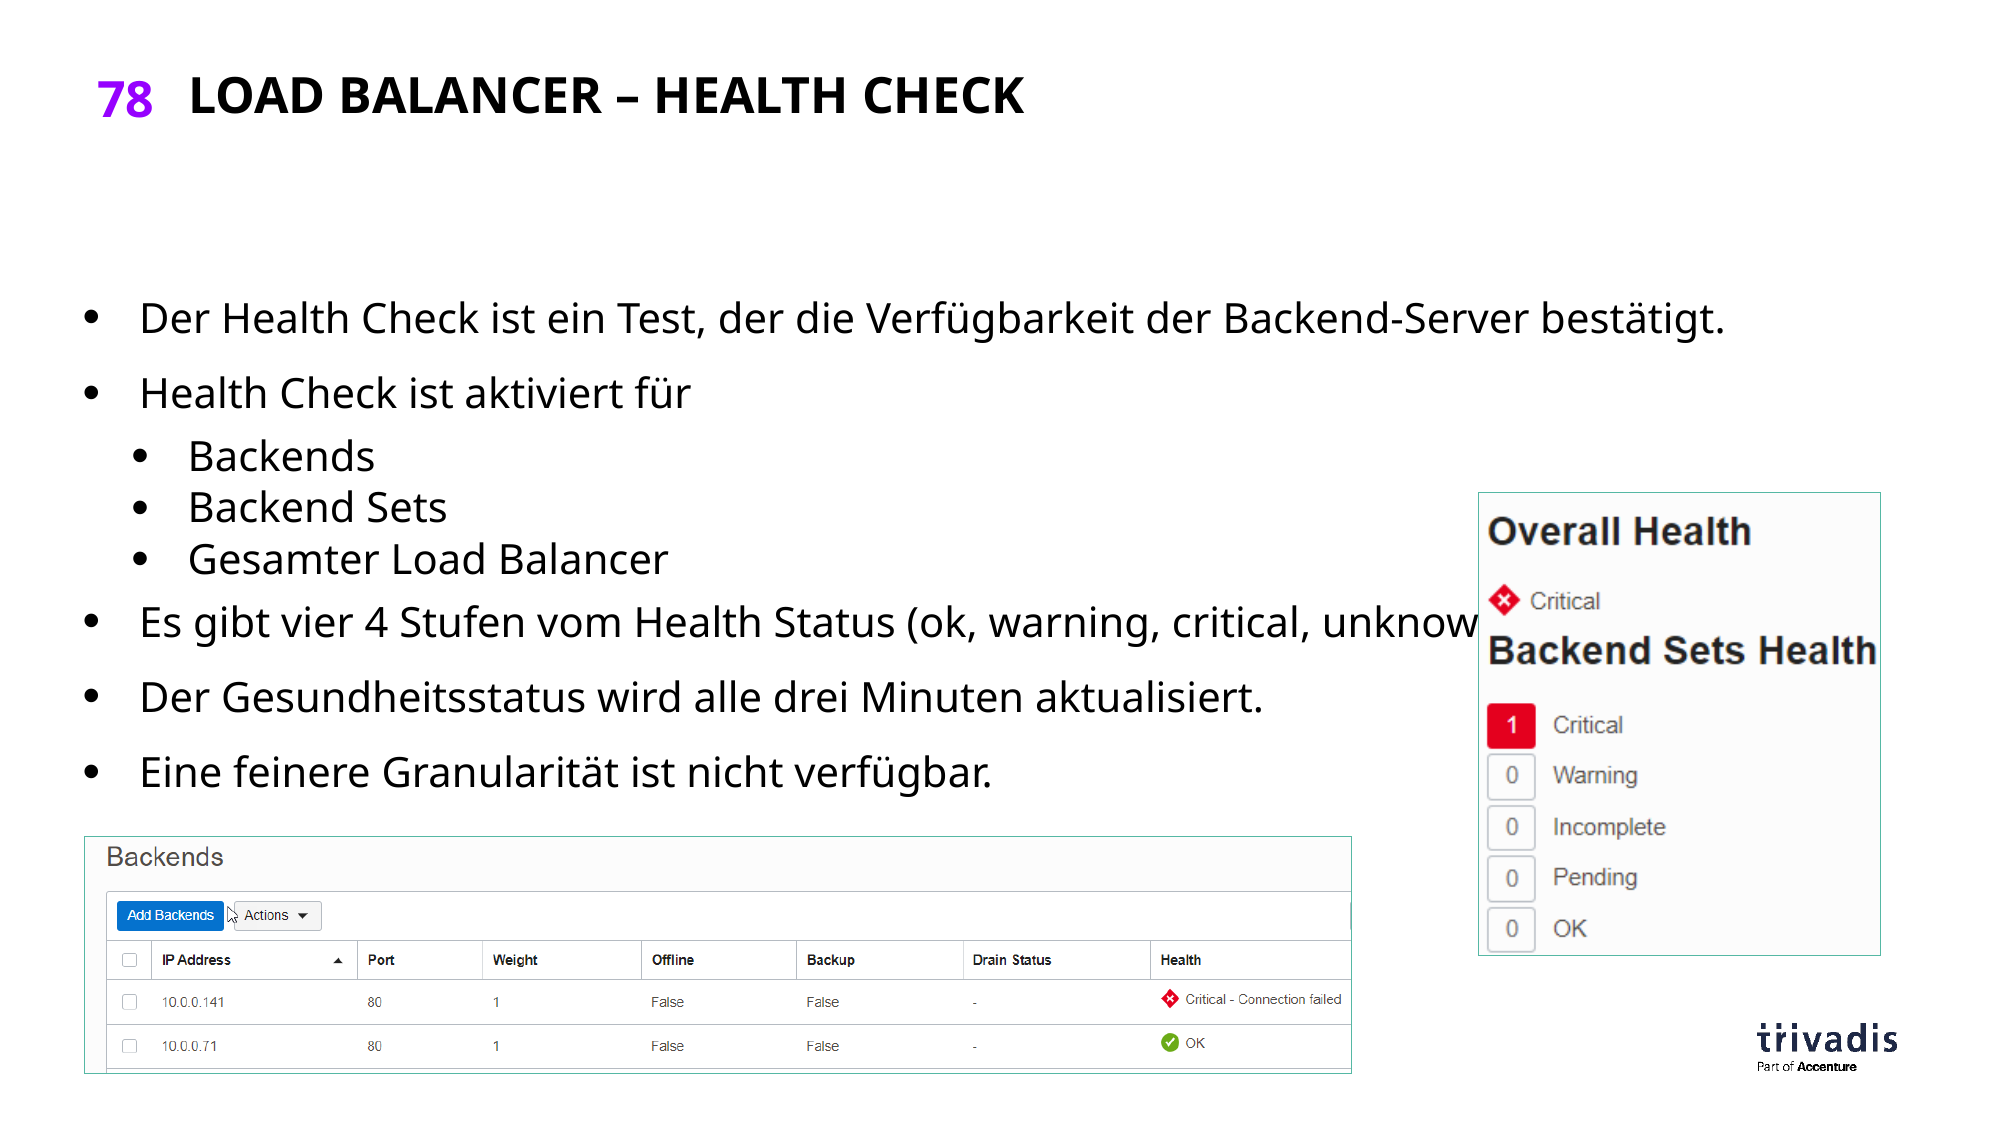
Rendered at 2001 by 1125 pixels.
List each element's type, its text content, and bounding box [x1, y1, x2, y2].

picture [84, 836, 1352, 1074]
picture [1478, 492, 1881, 956]
title Load balancer – health check [170, 63, 1933, 136]
picture [1757, 1062, 1897, 1071]
list Der Health Check ist ein Test, der die Verfügbarkeit der Backend-Server bestätigt. Health Check ist aktiviert für Backends Backend Sets Gesamter Load Balancer Es gibt vier 4 Stufen vom Health Status (ok, warning, critical, unknown) Der Gesundheitsstatus wird alle drei Minuten aktualisiert. Eine feinere Granularität ist nicht verfügbar. [65, 284, 1933, 1062]
